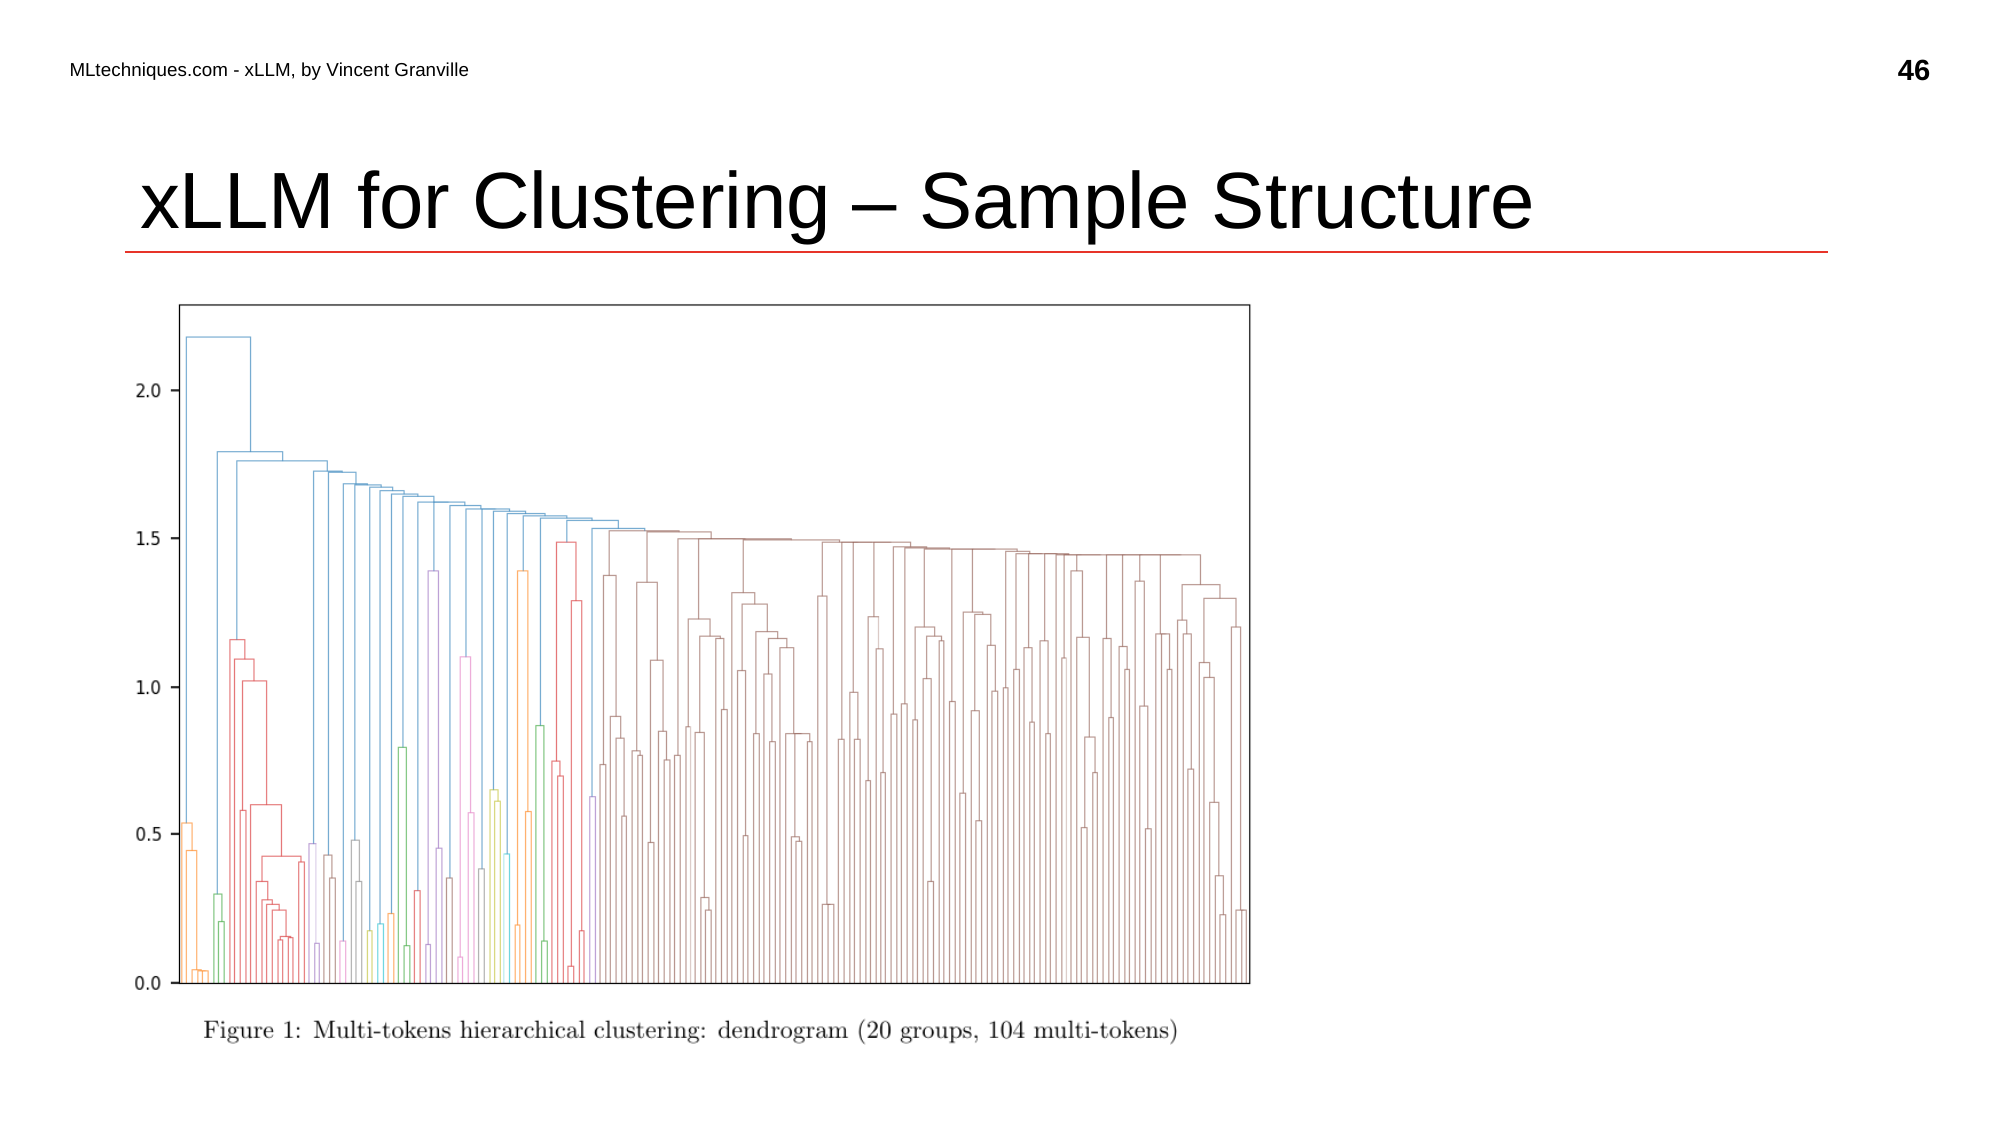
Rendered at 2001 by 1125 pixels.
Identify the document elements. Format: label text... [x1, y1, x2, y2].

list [124, 293, 1263, 1047]
slide_number 46 [1852, 38, 1977, 99]
footer MLtechniques.com - xLLM, by Vincent Granville [54, 38, 730, 99]
title xLLM for Clustering – Sample Structure [124, 140, 1828, 251]
